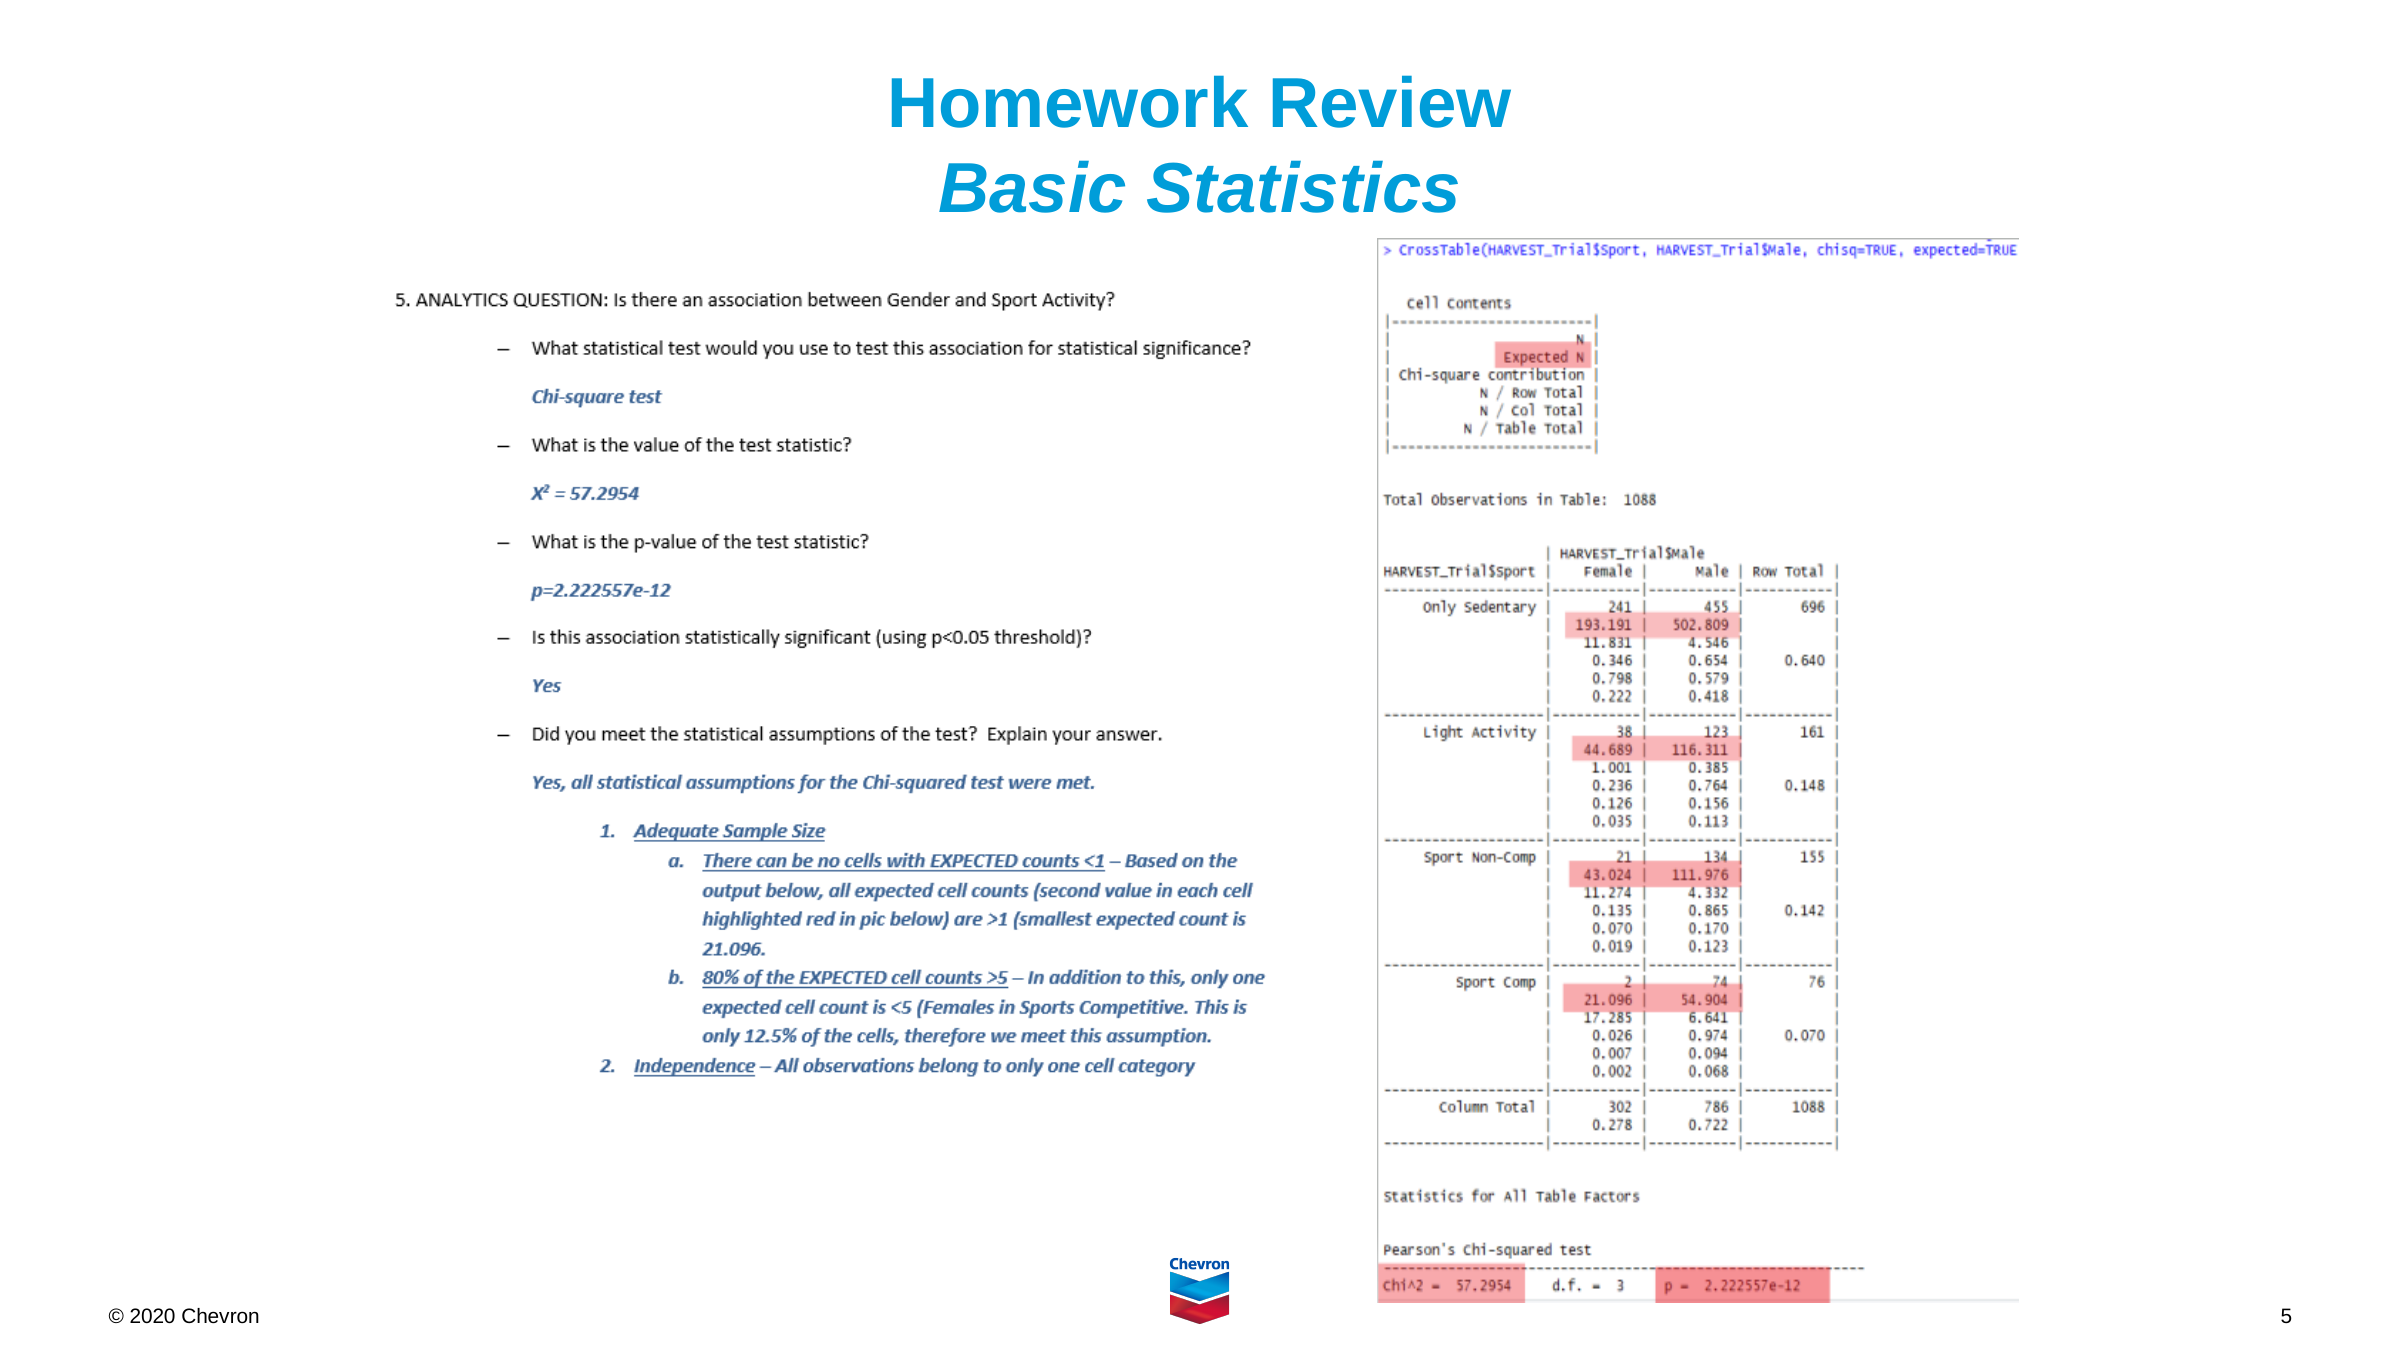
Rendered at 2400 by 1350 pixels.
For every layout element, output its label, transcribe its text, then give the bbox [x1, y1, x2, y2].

title Homework Review Basic Statistics [108, 47, 2292, 217]
picture [1377, 238, 2020, 1303]
picture [380, 278, 1323, 1108]
picture [1150, 1238, 1249, 1344]
